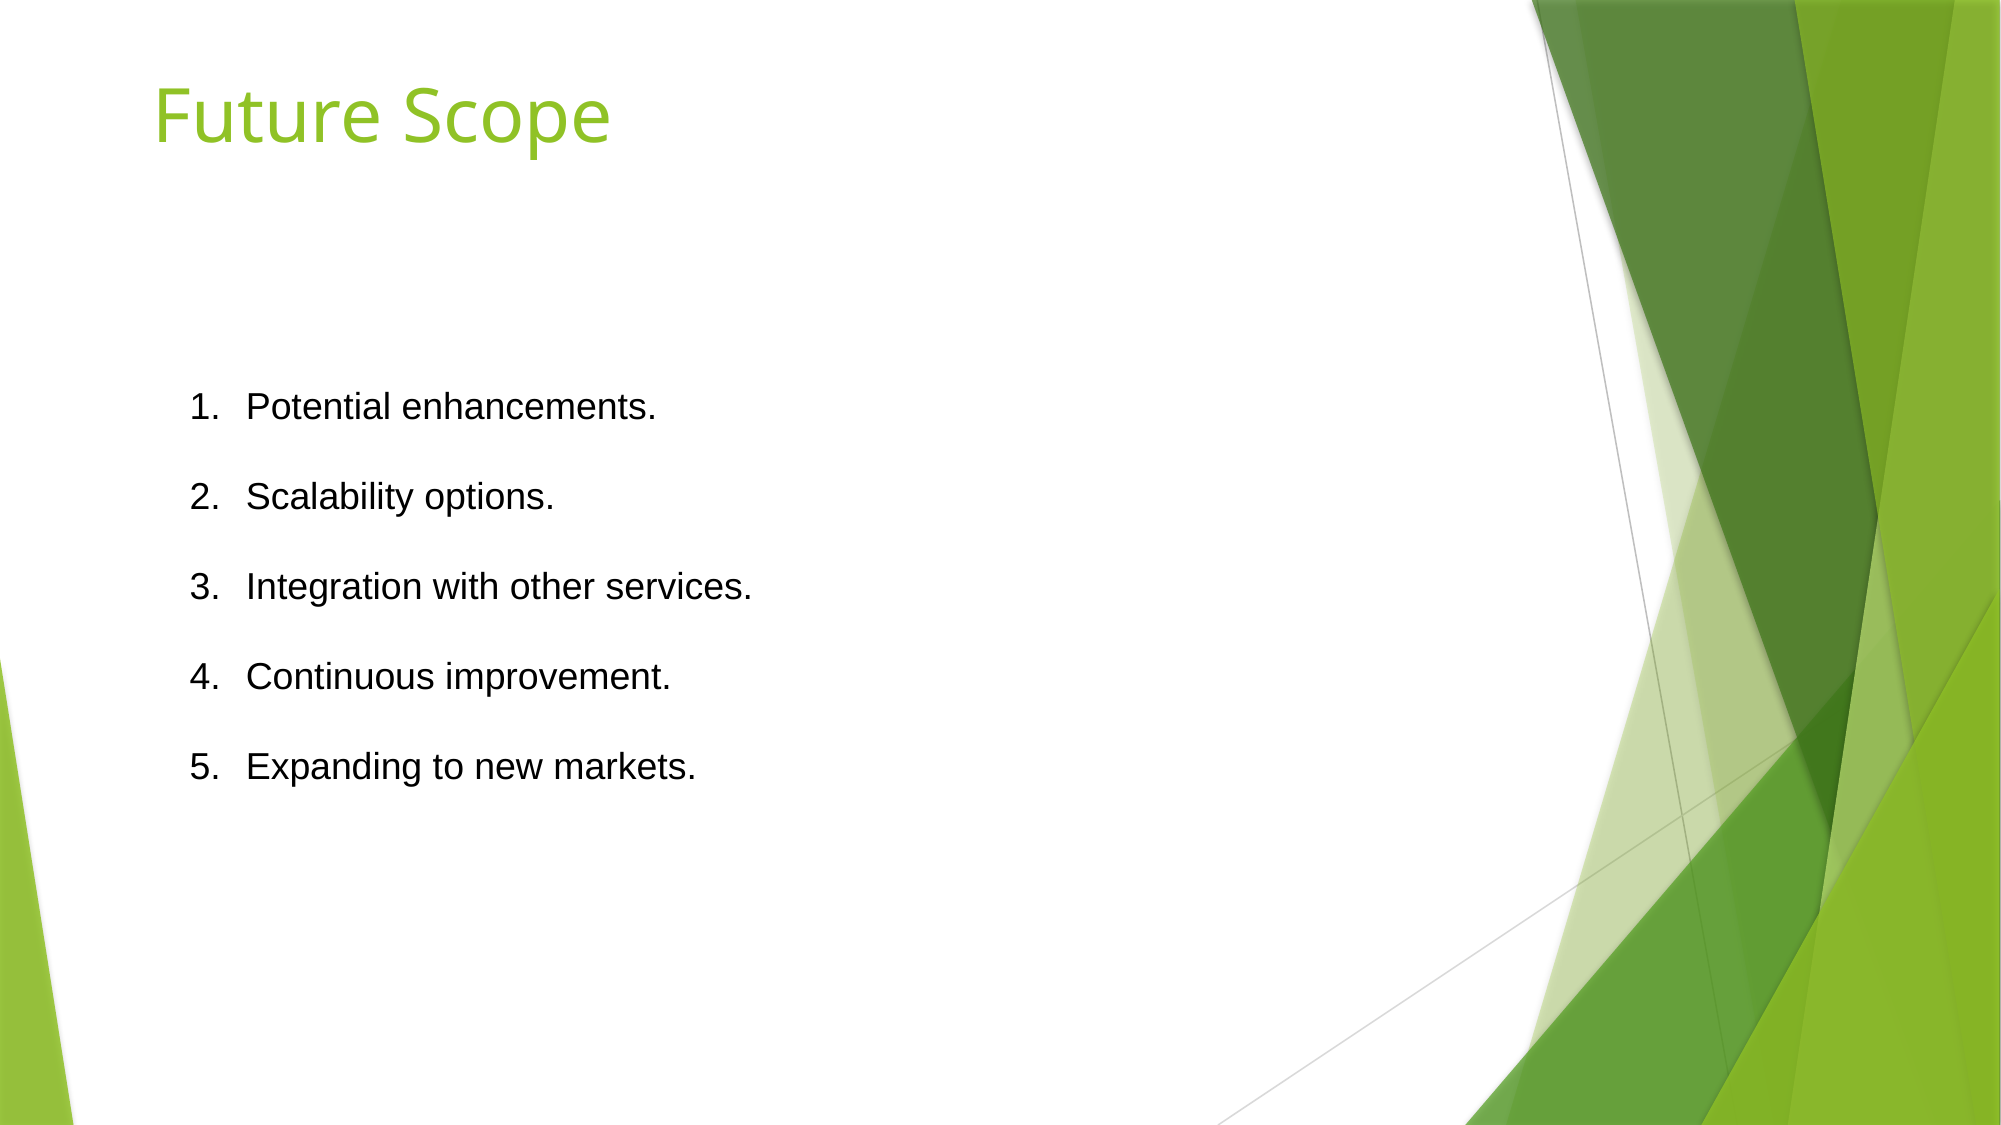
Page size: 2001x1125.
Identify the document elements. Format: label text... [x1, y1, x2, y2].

title Future Scope [137, 59, 1863, 201]
list Potential enhancements. Scalability options. Integration with other services. Continuous improvement. Expanding to new markets. [174, 235, 1062, 889]
